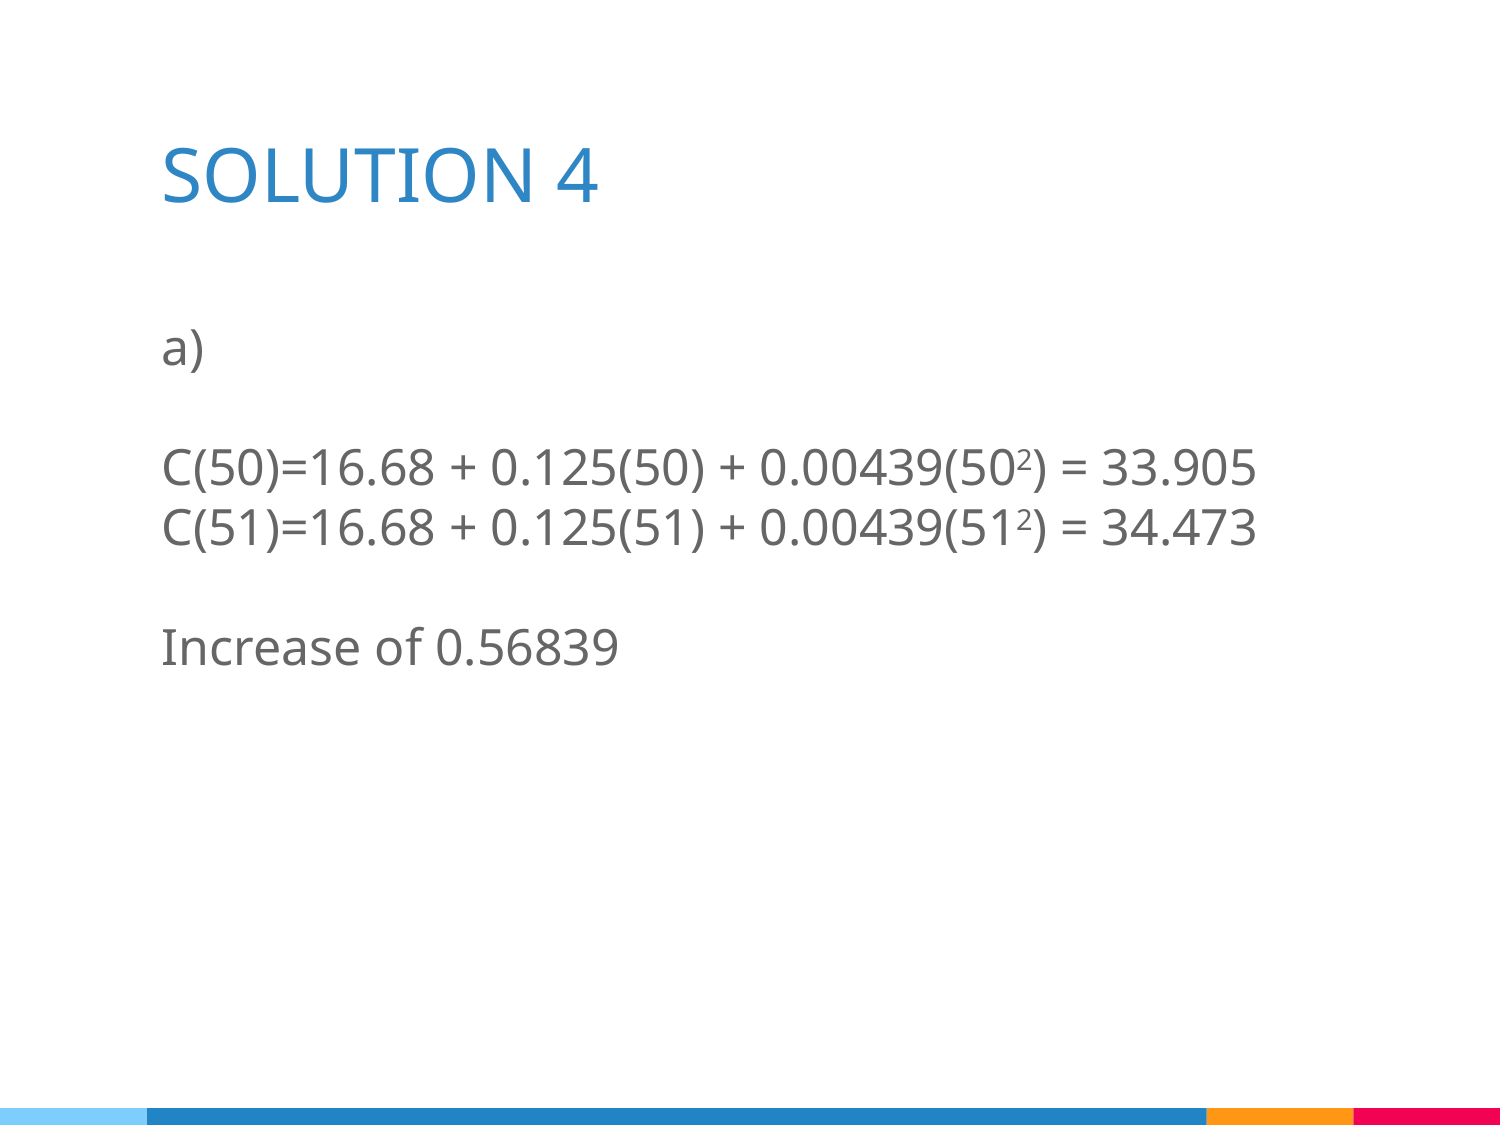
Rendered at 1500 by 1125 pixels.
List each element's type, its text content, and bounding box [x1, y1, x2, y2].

list a) C(50)=16.68 + 0.125(50) + 0.00439(502) = 33.905 C(51)=16.68 + 0.125(51) + 0.00439(512) = 34.473 Increase of 0.56839 [146, 300, 1358, 1078]
title SOLUTION 4 [146, 45, 1207, 233]
